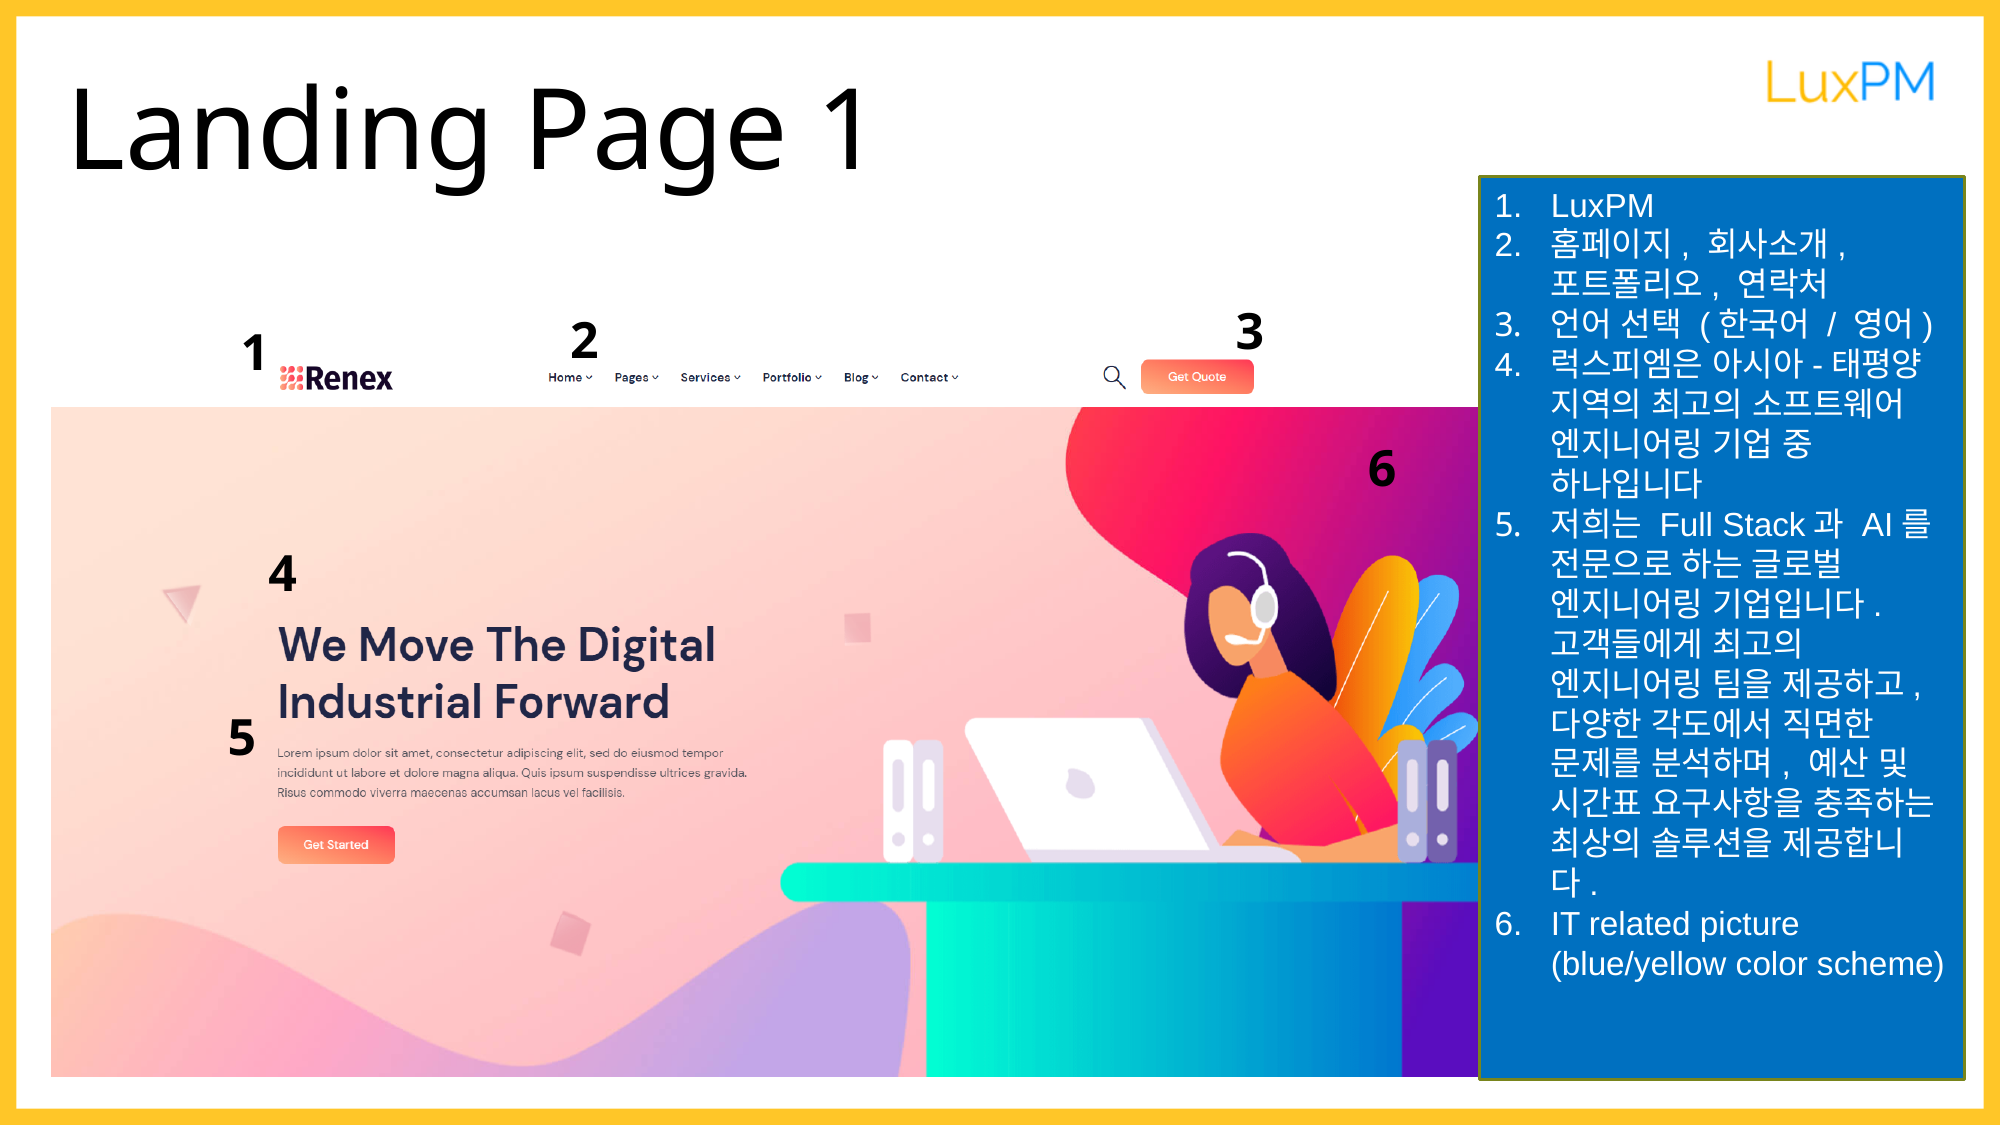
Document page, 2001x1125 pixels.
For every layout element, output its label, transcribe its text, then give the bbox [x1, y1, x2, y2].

text_box 3 [1220, 291, 1276, 346]
title Landing Page 1 [51, 47, 1777, 201]
text_box 2 [555, 301, 611, 346]
picture [51, 348, 1480, 1078]
text_box 1 [225, 313, 281, 346]
picture [1750, 45, 1949, 121]
text_box LuxPM 홈페이지, 회사소개, 포트폴리오, 연락처 언어 선택 (한국어 / 영어) 럭스피엠은 아시아-태평양 지역의 최고의 소프트웨어 엔지니어링 기업 중 하나입니다 저희는 Full Stack과 AI를 전문으로 하는 글로벌 엔지니어링 기업입니다. 고객들에게 최고의 엔지니어링 팀을 제공하고, 다양한 각도에서 직면한 문제를 분석하며, 예산 및 시간표 요구사항을 충족하는 최상의 솔루션을 제공합니다. IT related picture (blue/yellow color scheme) [1479, 176, 1965, 1080]
